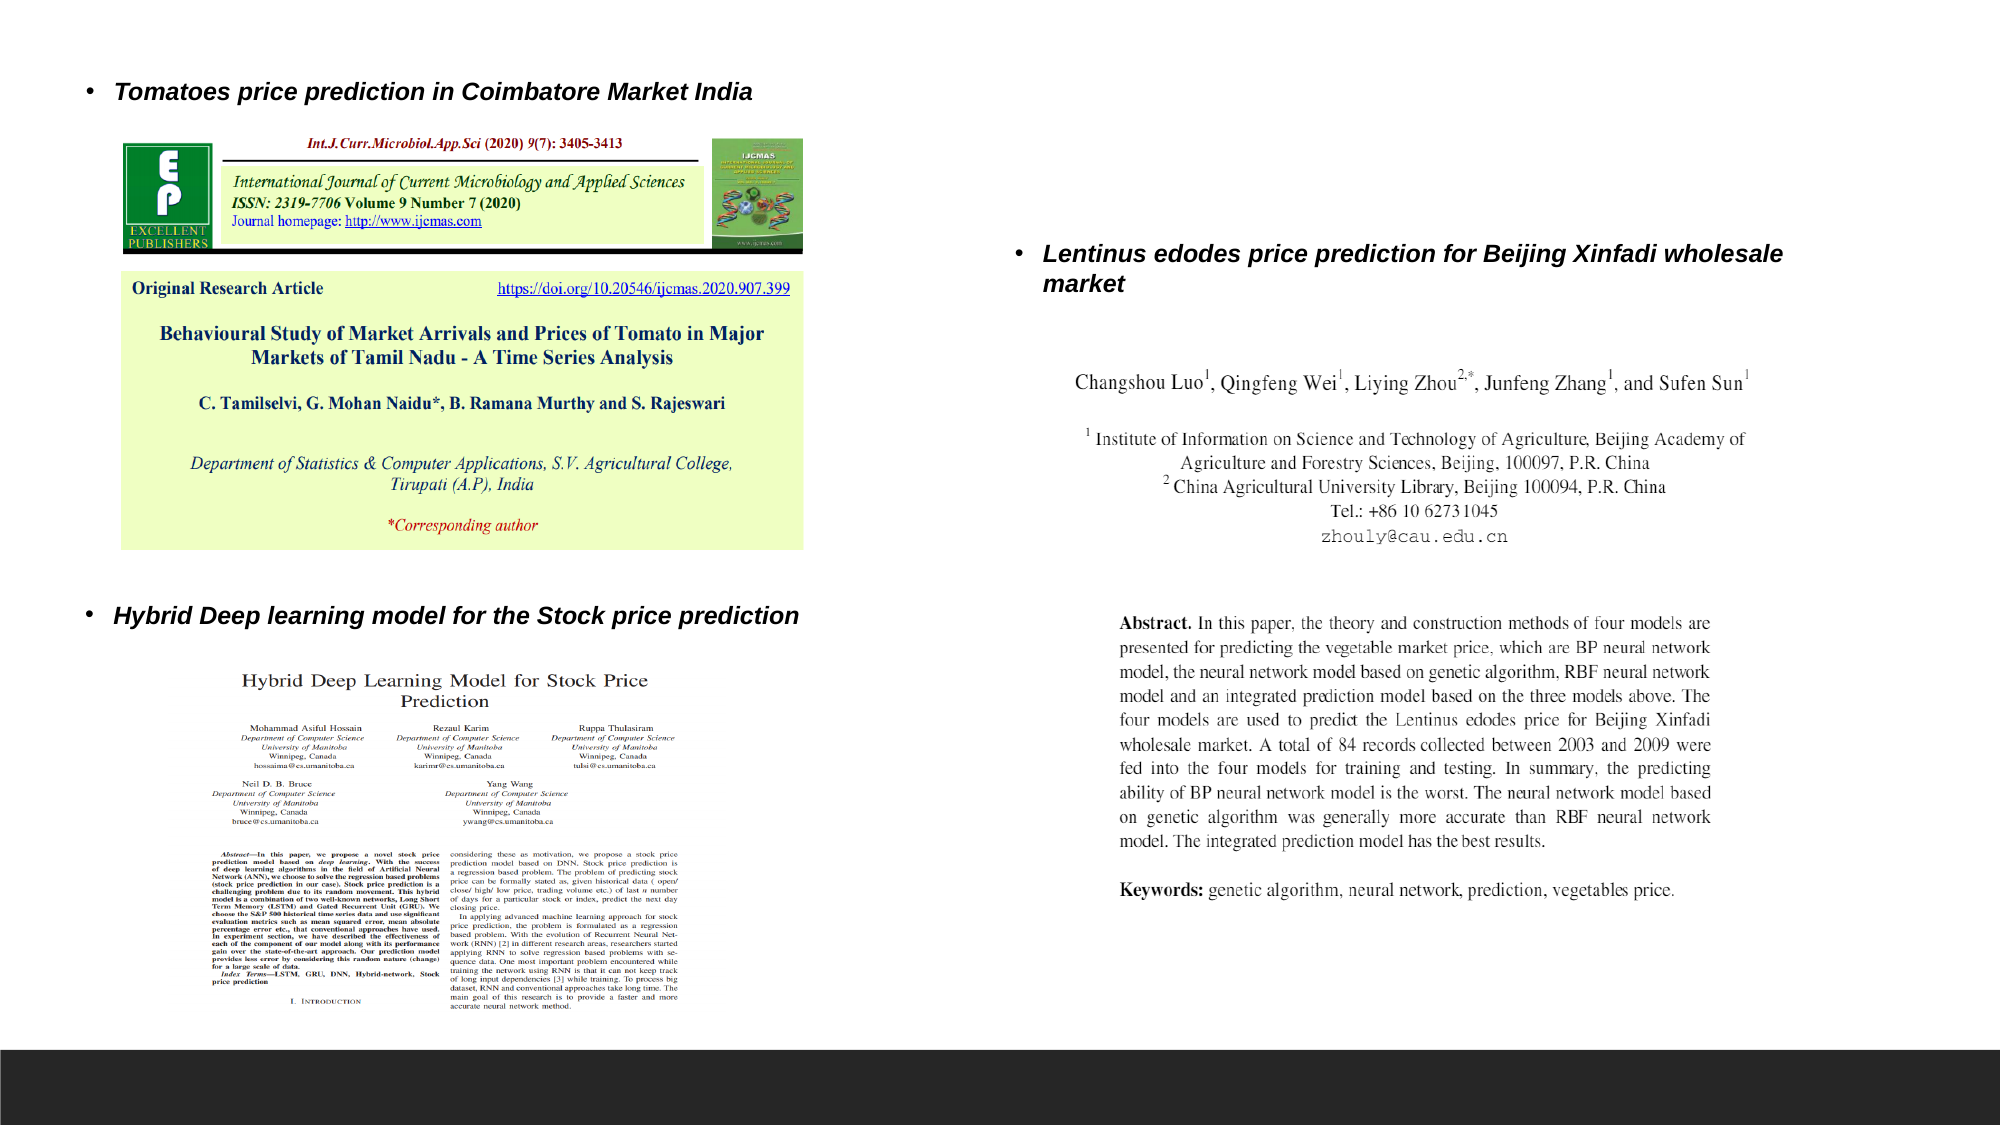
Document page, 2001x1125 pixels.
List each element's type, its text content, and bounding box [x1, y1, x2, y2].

text_box Tomatoes price prediction in Coimbatore Market India [70, 68, 854, 114]
picture [110, 121, 814, 559]
text_box Lentinus edodes price prediction for Beijing Xinfadi wholesale market [999, 230, 1846, 305]
text_box Hybrid Deep learning model for the Stock price prediction [70, 591, 853, 637]
picture [167, 670, 726, 1013]
picture [980, 360, 1890, 945]
